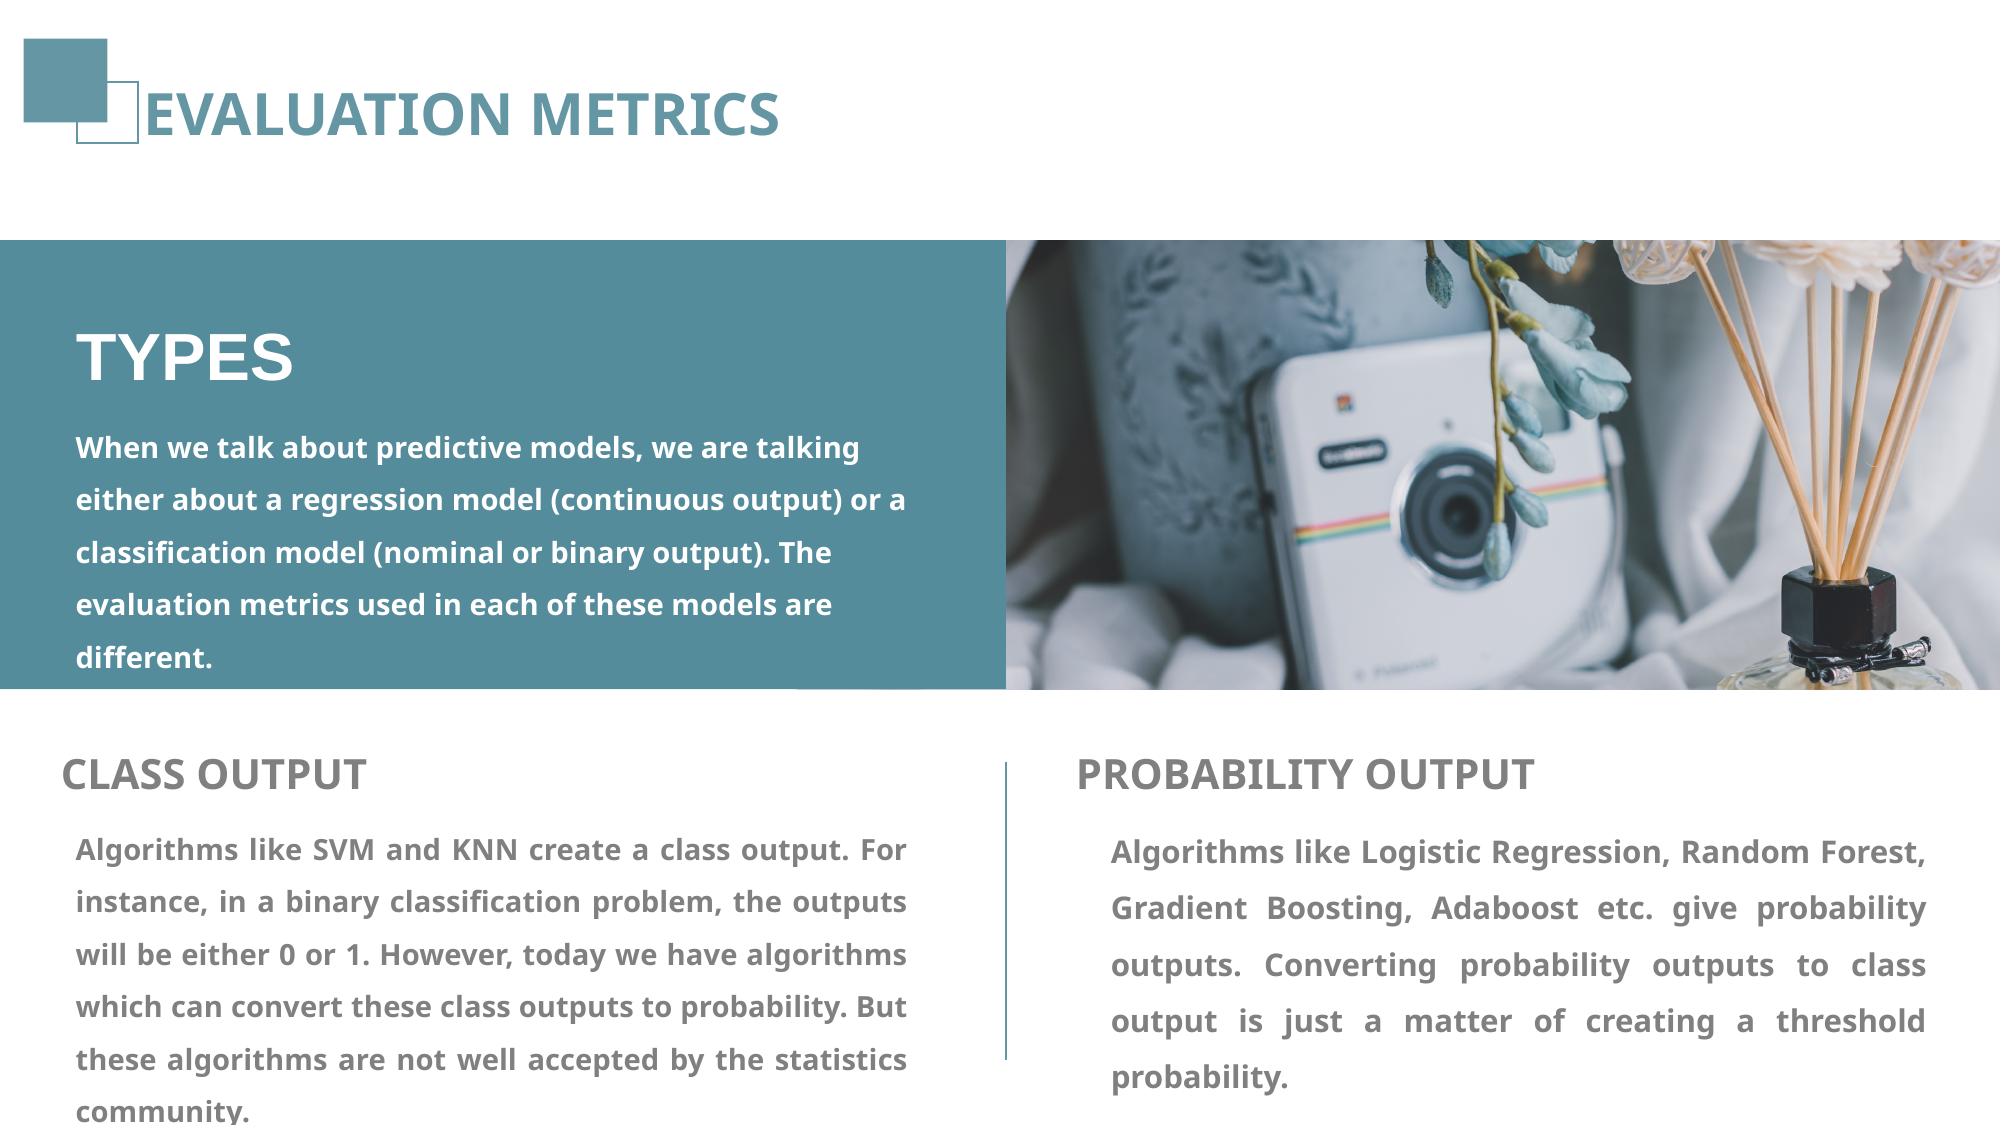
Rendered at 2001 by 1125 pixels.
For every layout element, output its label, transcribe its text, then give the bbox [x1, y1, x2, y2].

text_box Algorithms like SVM and KNN create a class output. For instance, in a binary classification problem, the outputs will be either 0 or 1. However, today we have algorithms which can convert these class outputs to probability. But these algorithms are not well accepted by the statistics community. [60, 806, 924, 1125]
text_box TYPES [61, 306, 310, 401]
text_box PROBABILITY OUTPUT [1061, 740, 1551, 806]
picture [797, 240, 2000, 690]
text_box EVALUATION METRICS [129, 69, 796, 155]
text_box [23, 38, 138, 143]
text_box CLASS OUTPUT [46, 740, 382, 806]
text_box When we talk about predictive models, we are talking either about a regression model (continuous output) or a classification model (nominal or binary output). The evaluation metrics used in each of these models are different. [60, 404, 797, 682]
text_box [0, 239, 1007, 690]
text_box Algorithms like Logistic Regression, Random Forest, Gradient Boosting, Adaboost etc. give probability outputs. Converting probability outputs to class output is just a matter of creating a threshold probability. [1096, 806, 1943, 1102]
